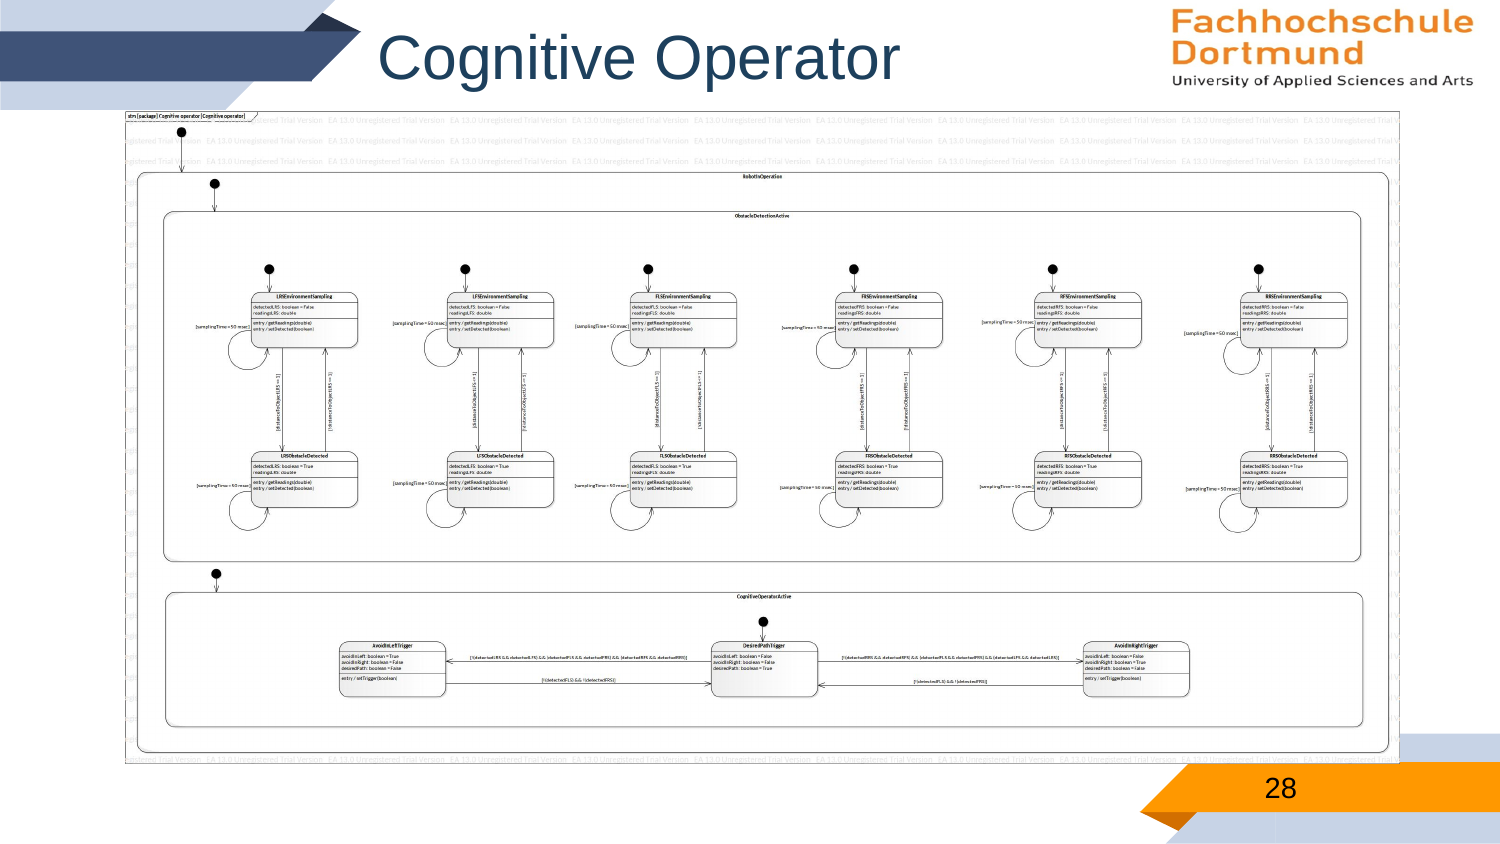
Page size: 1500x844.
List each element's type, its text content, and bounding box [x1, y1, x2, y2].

picture [1162, 0, 1488, 101]
slide_number 28 [1249, 760, 1494, 813]
picture [125, 110, 1400, 764]
text_box Cognitive Operator [362, 9, 1157, 100]
